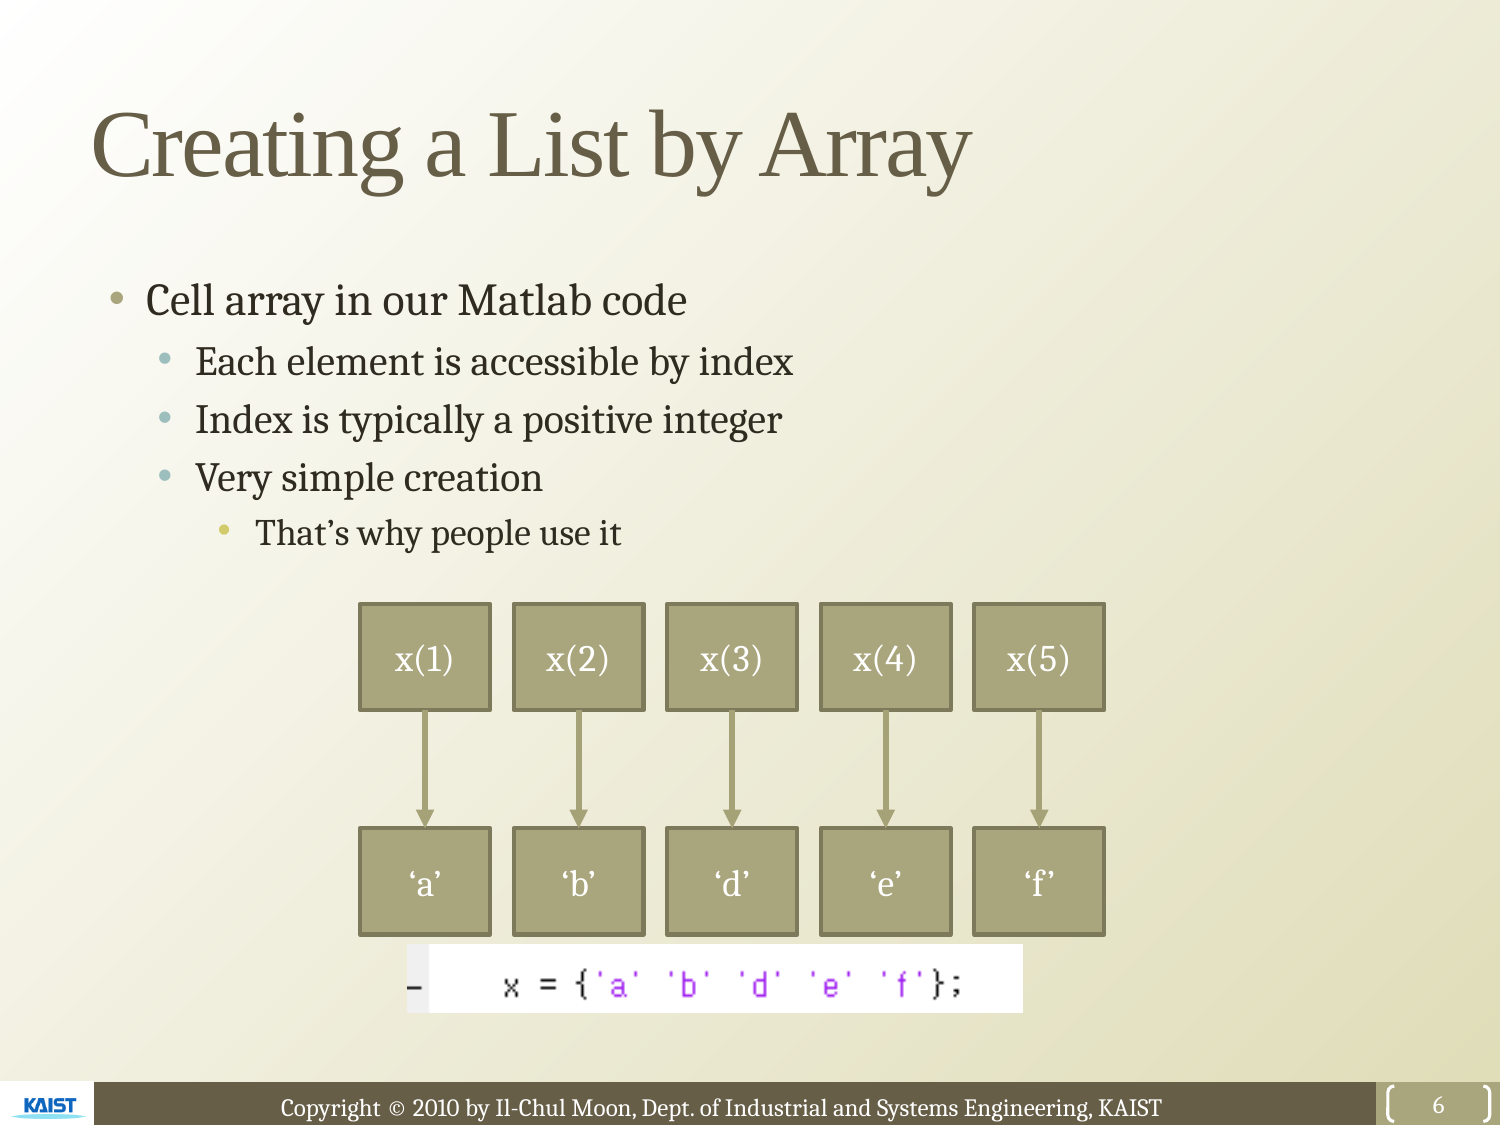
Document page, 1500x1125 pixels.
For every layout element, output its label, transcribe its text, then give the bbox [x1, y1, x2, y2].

text_box ‘b’ [512, 826, 646, 936]
text_box ‘e’ [819, 826, 953, 936]
picture [406, 943, 1023, 1014]
text_box x(3) [665, 602, 799, 712]
title Creating a List by Array [75, 45, 1459, 232]
text_box x(5) [972, 602, 1106, 712]
text_box x(4) [819, 602, 953, 712]
text_box x(2) [512, 602, 646, 712]
slide_number 6 [1386, 1084, 1492, 1123]
text_box x(1) [358, 602, 492, 712]
text_box ‘d’ [665, 826, 799, 936]
list Cell array in our Matlab code Each element is accessible by index Index is typically a positive integer Very simple creation That’s why people use it [75, 262, 1459, 657]
text_box ‘f’ [972, 826, 1106, 937]
text_box ‘a’ [358, 826, 492, 937]
picture [0, 1081, 94, 1125]
